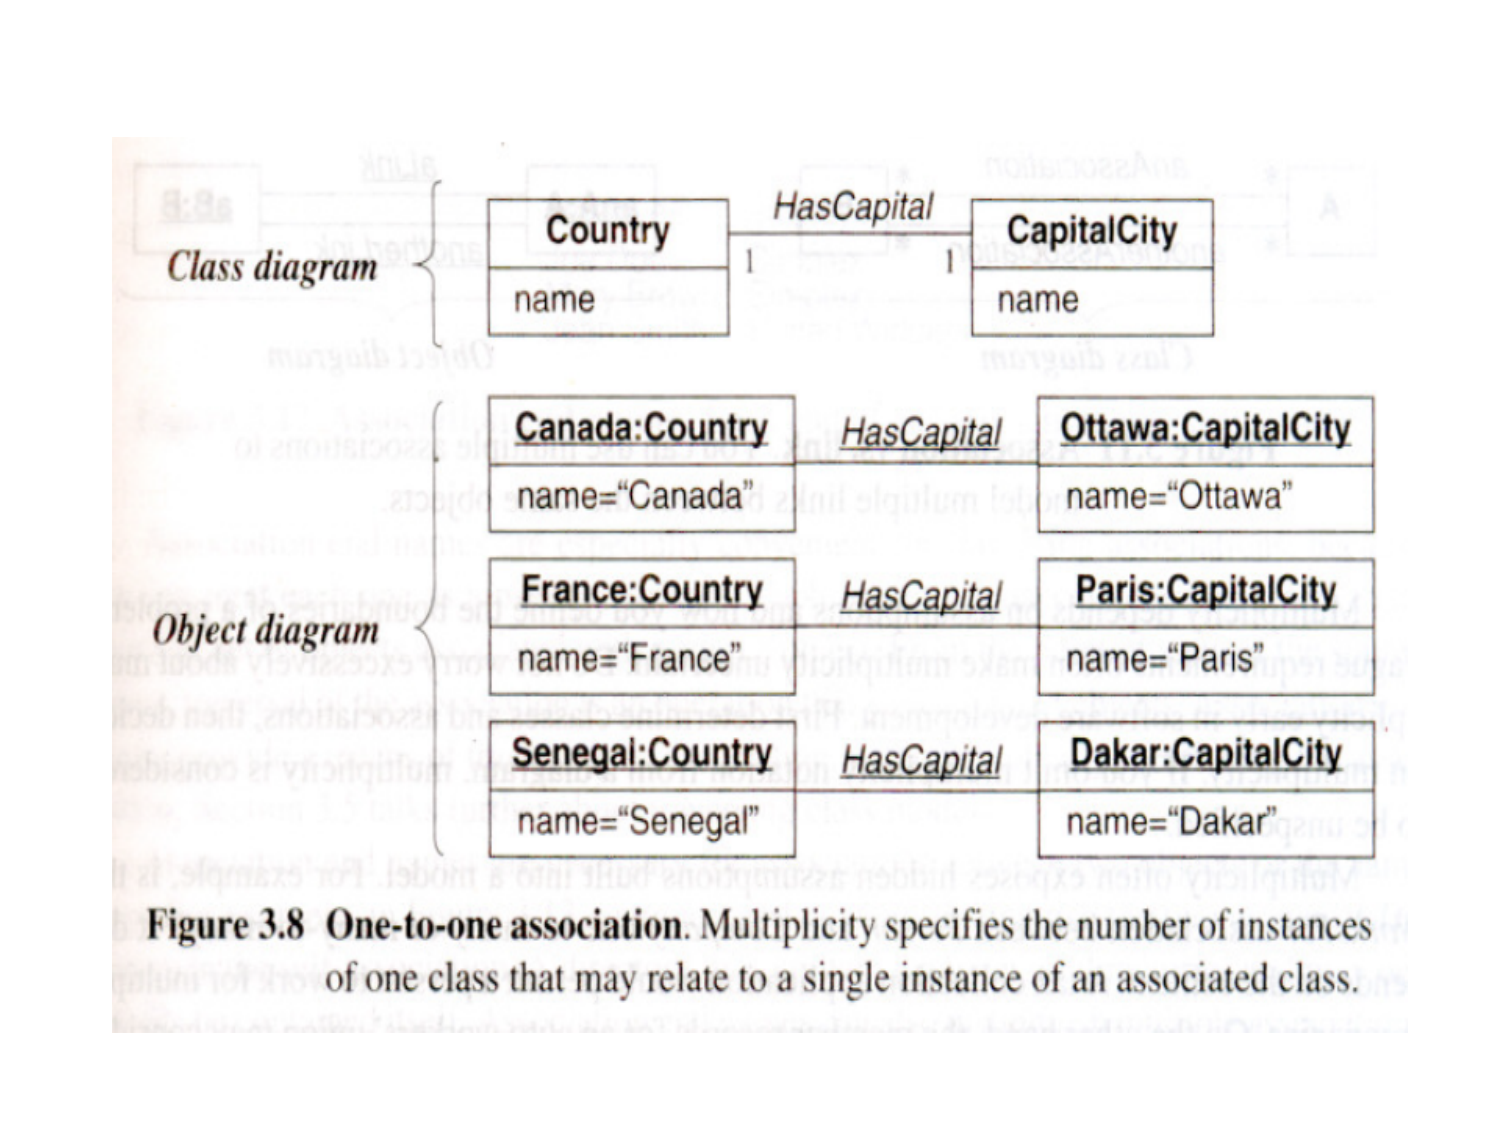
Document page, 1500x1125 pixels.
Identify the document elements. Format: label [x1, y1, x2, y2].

picture [112, 137, 1408, 1034]
